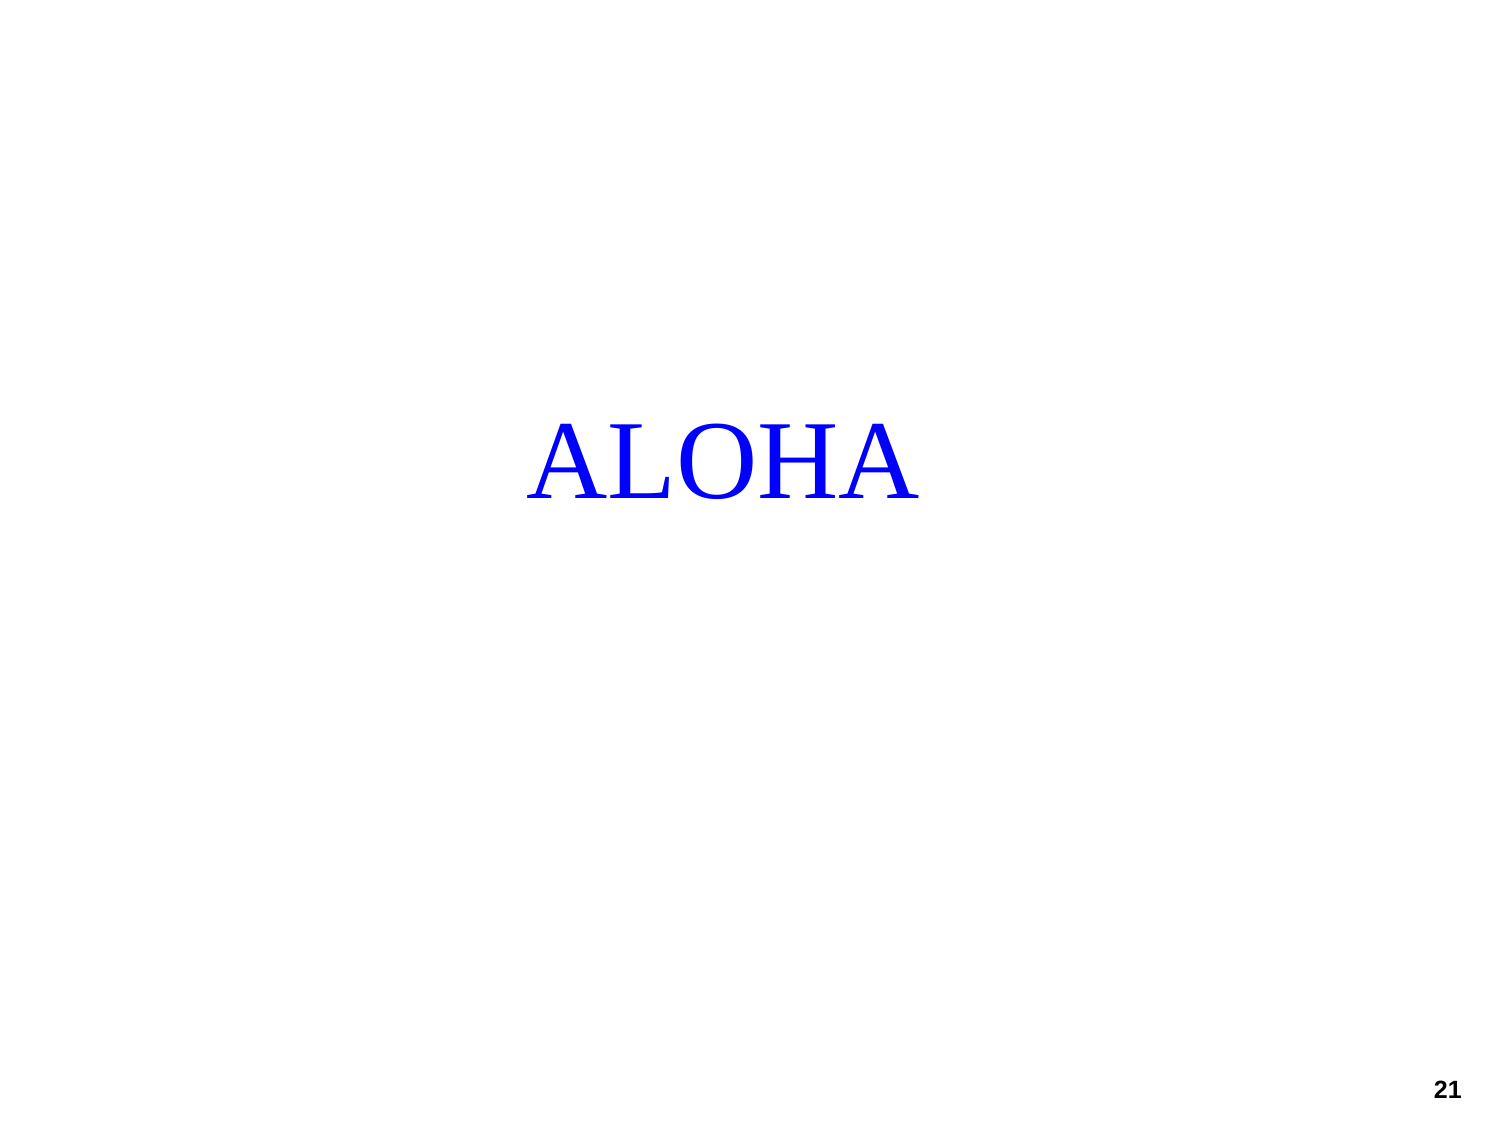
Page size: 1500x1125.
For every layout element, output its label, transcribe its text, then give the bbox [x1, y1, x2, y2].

subtitle ALOHA [19, 404, 1427, 882]
